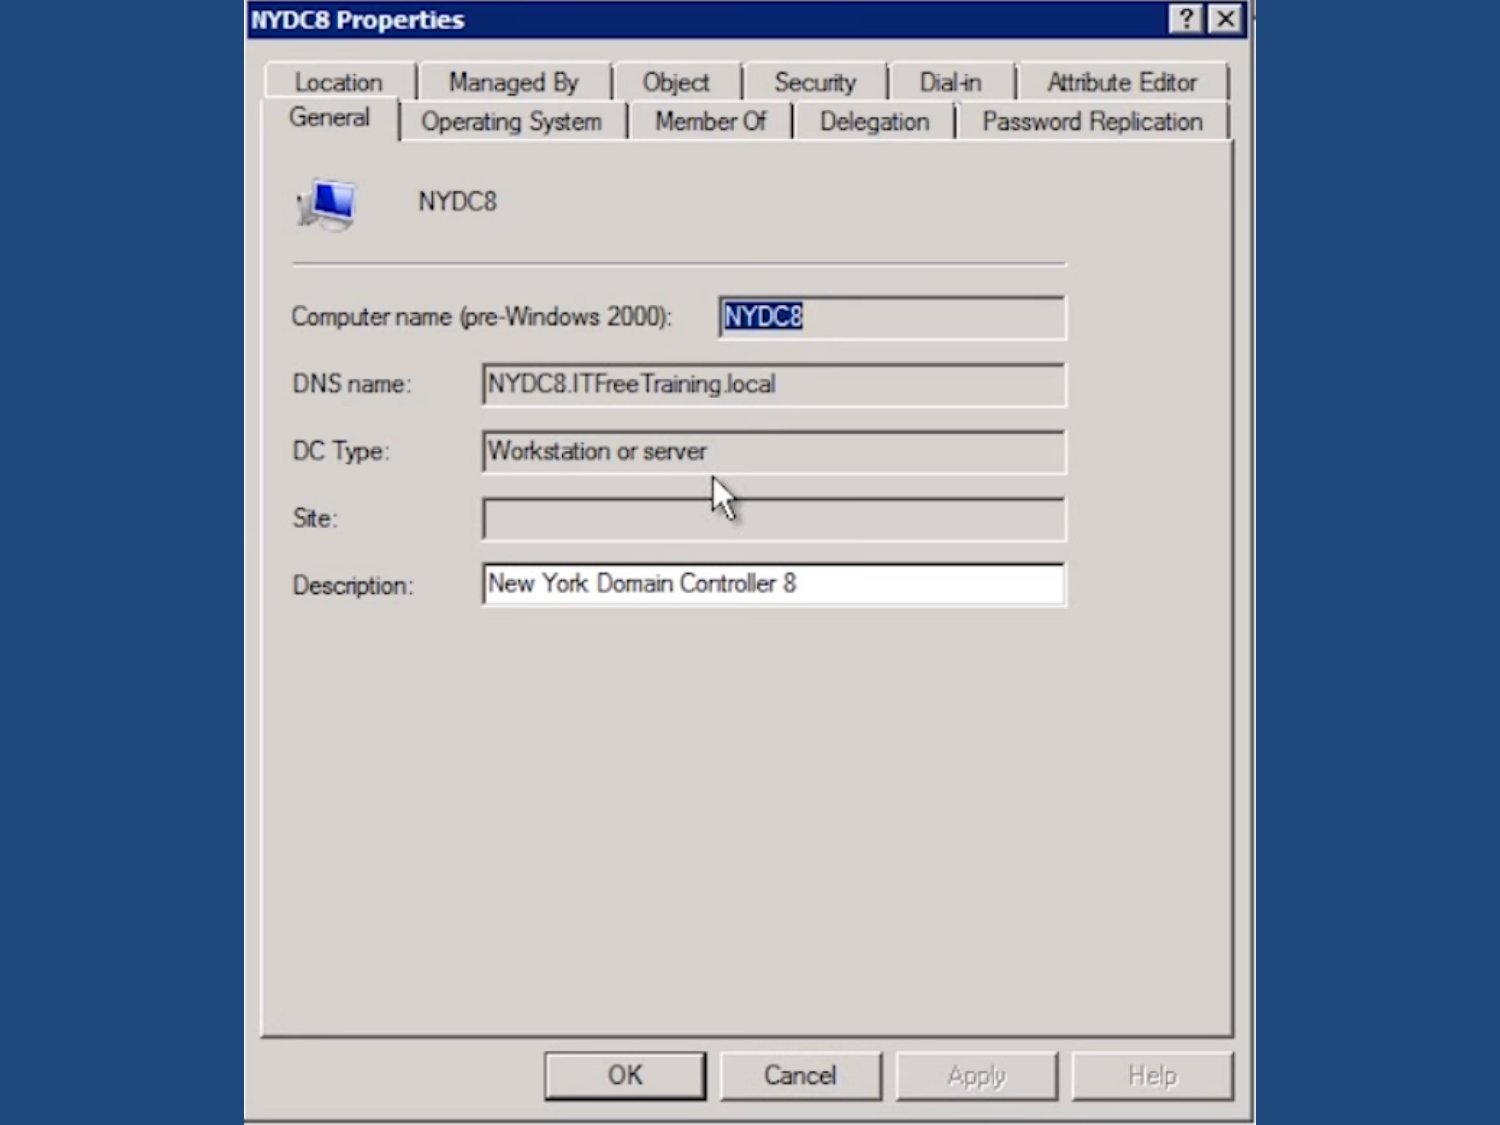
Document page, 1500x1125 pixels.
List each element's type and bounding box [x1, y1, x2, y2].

picture [244, 0, 1256, 1125]
